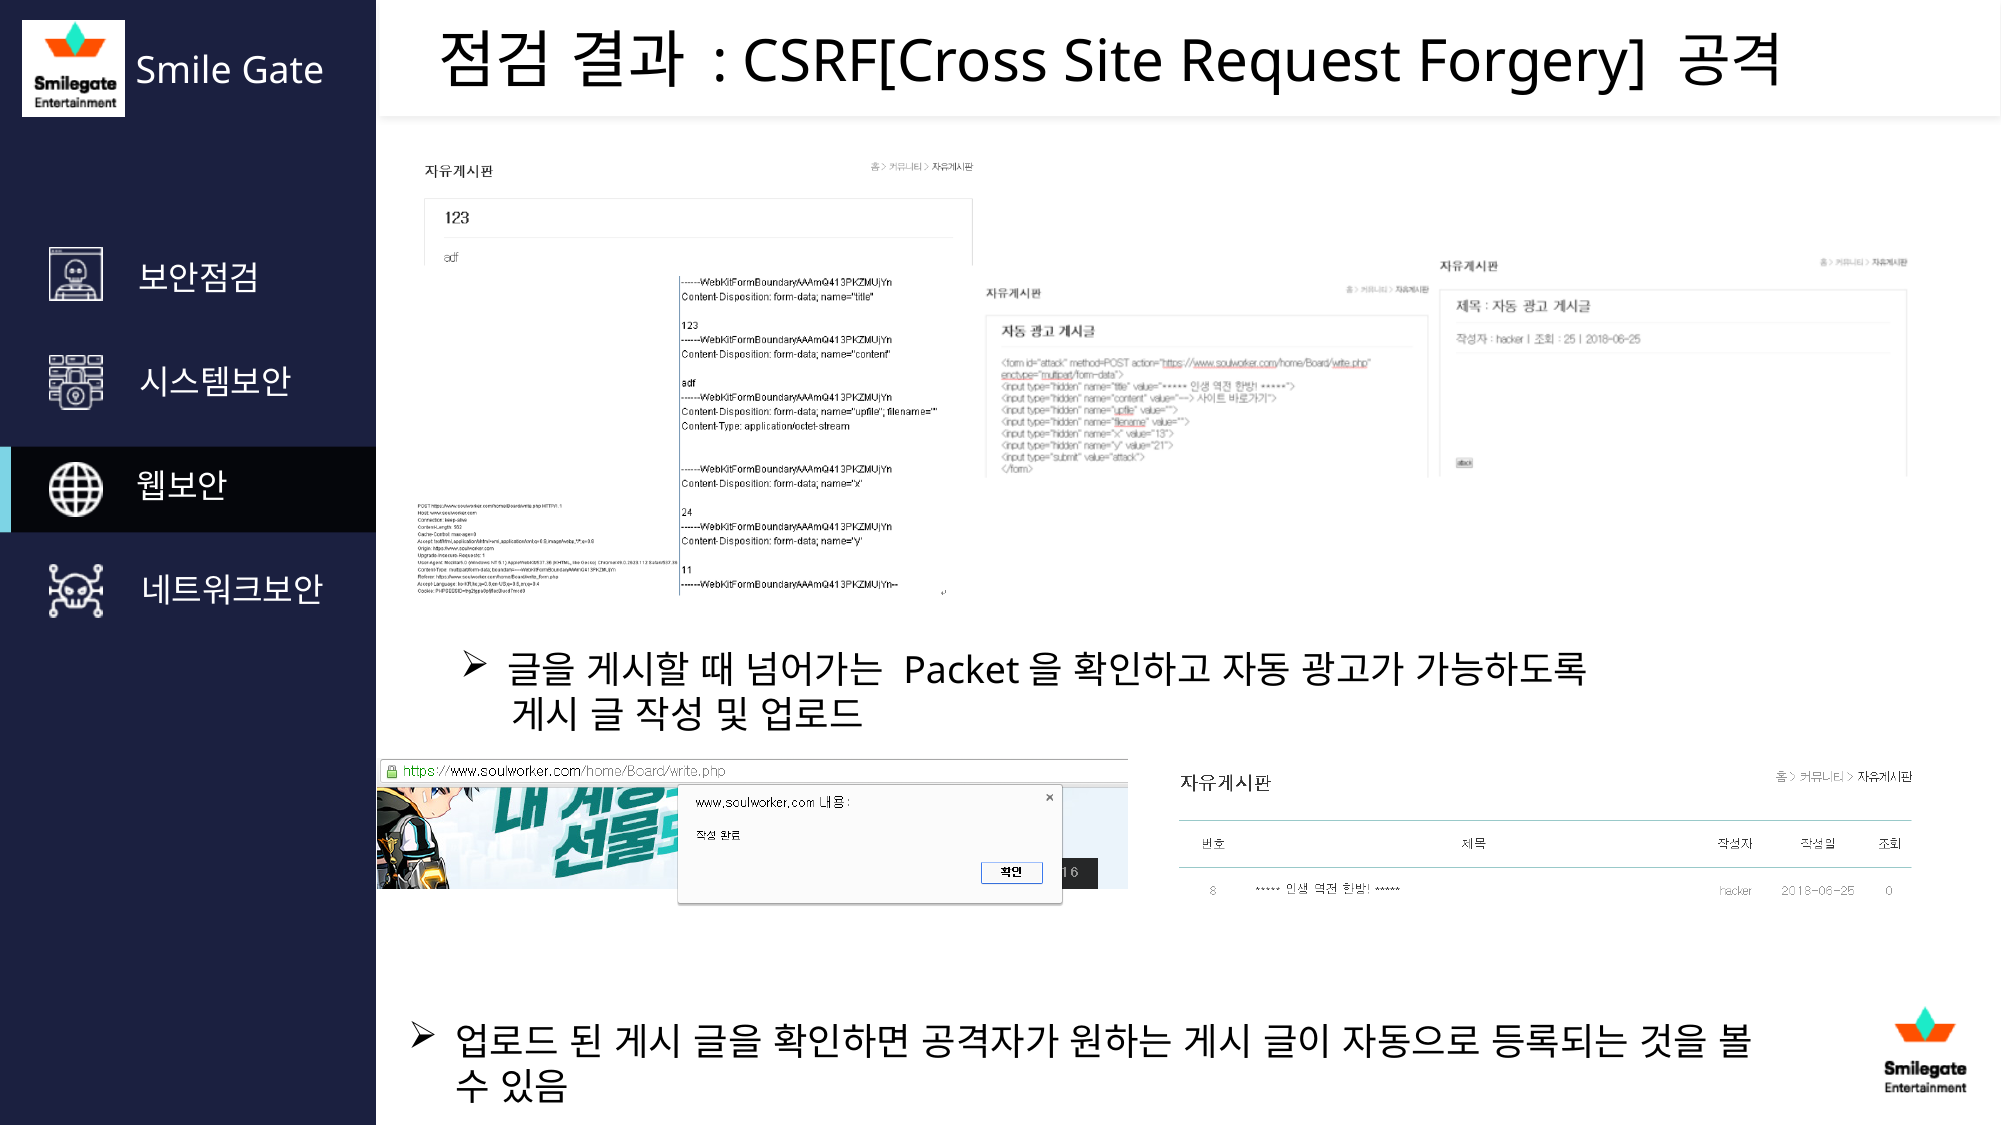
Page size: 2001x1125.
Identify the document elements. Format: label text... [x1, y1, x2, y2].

picture [377, 758, 1128, 907]
picture [1177, 758, 1917, 911]
text_box 글을 게시할 때 넘어가는 Packet을 확인하고 자동 광고가 가능하도록 게시 글 작성 및 업로드 [445, 638, 1810, 744]
text_box : CSRF[Cross Site Request Forgery] 공격 [697, 15, 2000, 101]
picture [49, 355, 103, 410]
picture [1872, 1005, 1975, 1102]
text_box [0, 0, 2000, 75]
picture [22, 75, 125, 117]
text_box 업로드 된 게시 글을 확인하면 공격자가 원하는 게시 글이 자동으로 등록되는 것을 볼 수 있음 [393, 1009, 1810, 1115]
picture [49, 247, 103, 301]
picture [49, 462, 103, 517]
picture [417, 156, 1917, 596]
picture [49, 564, 103, 618]
